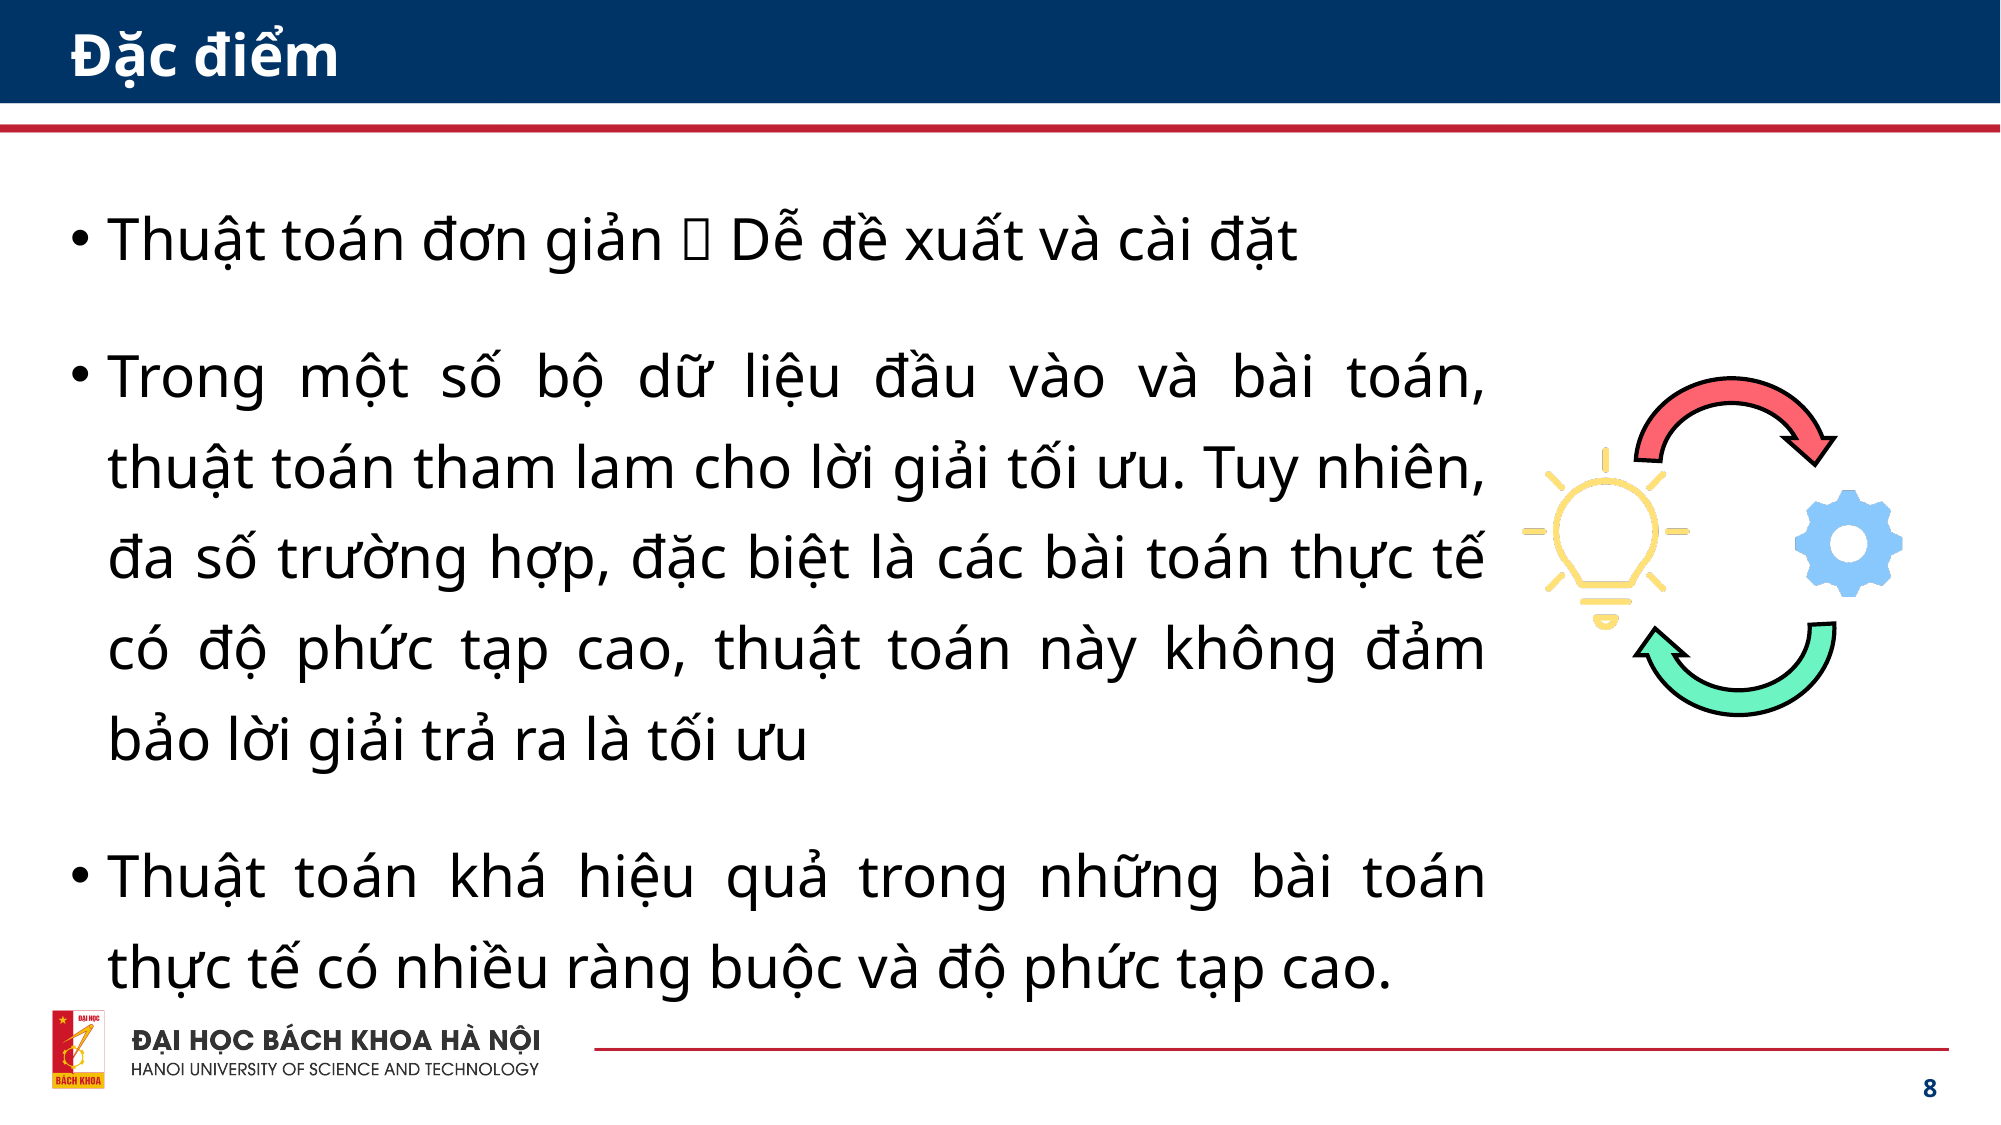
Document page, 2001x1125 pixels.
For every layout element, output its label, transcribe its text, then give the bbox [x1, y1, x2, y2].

slide_number 8 [1502, 1065, 1953, 1125]
text_box [1634, 622, 1835, 716]
list Thuật toán đơn giản  Dễ đề xuất và cài đặt Trong một số bộ dữ liệu đầu vào và bài toán, thuật toán tham lam cho lời giải tối ưu. Tuy nhiên, đa số trường hợp, đặc biệt là các bài toán thực tế có độ phức tạp cao, thuật toán này không đảm bảo lời giải trả ra là tối ưu Thuật toán khá hiệu quả trong những bài toán thực tế có nhiều ràng buộc và độ phức tạp cao. [55, 173, 1503, 979]
text_box [1639, 377, 1836, 466]
picture [0, 0, 2001, 1125]
title Đặc điểm [55, 18, 1945, 90]
